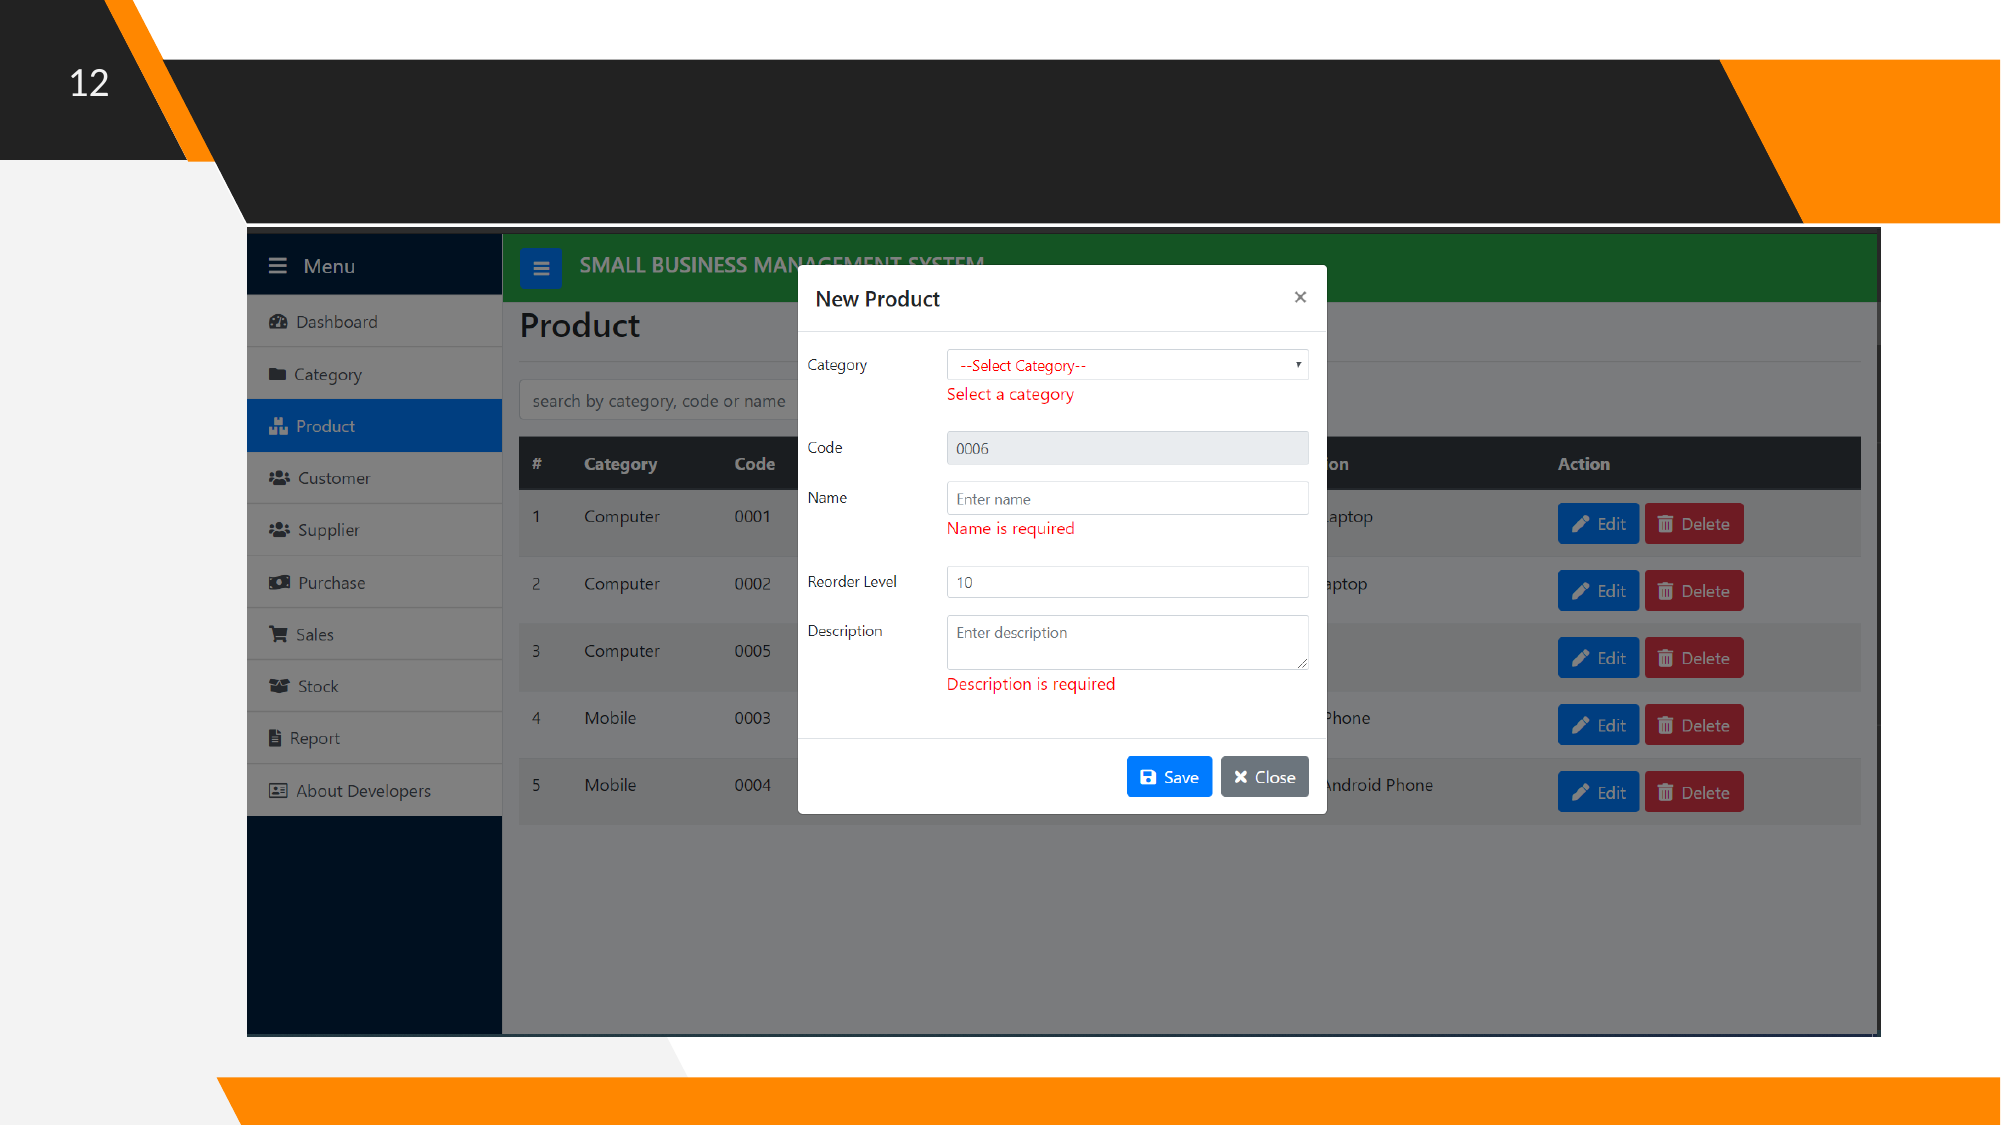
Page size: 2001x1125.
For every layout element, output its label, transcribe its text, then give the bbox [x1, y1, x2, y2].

picture [247, 227, 1881, 1037]
slide_number 12 [0, 0, 131, 160]
